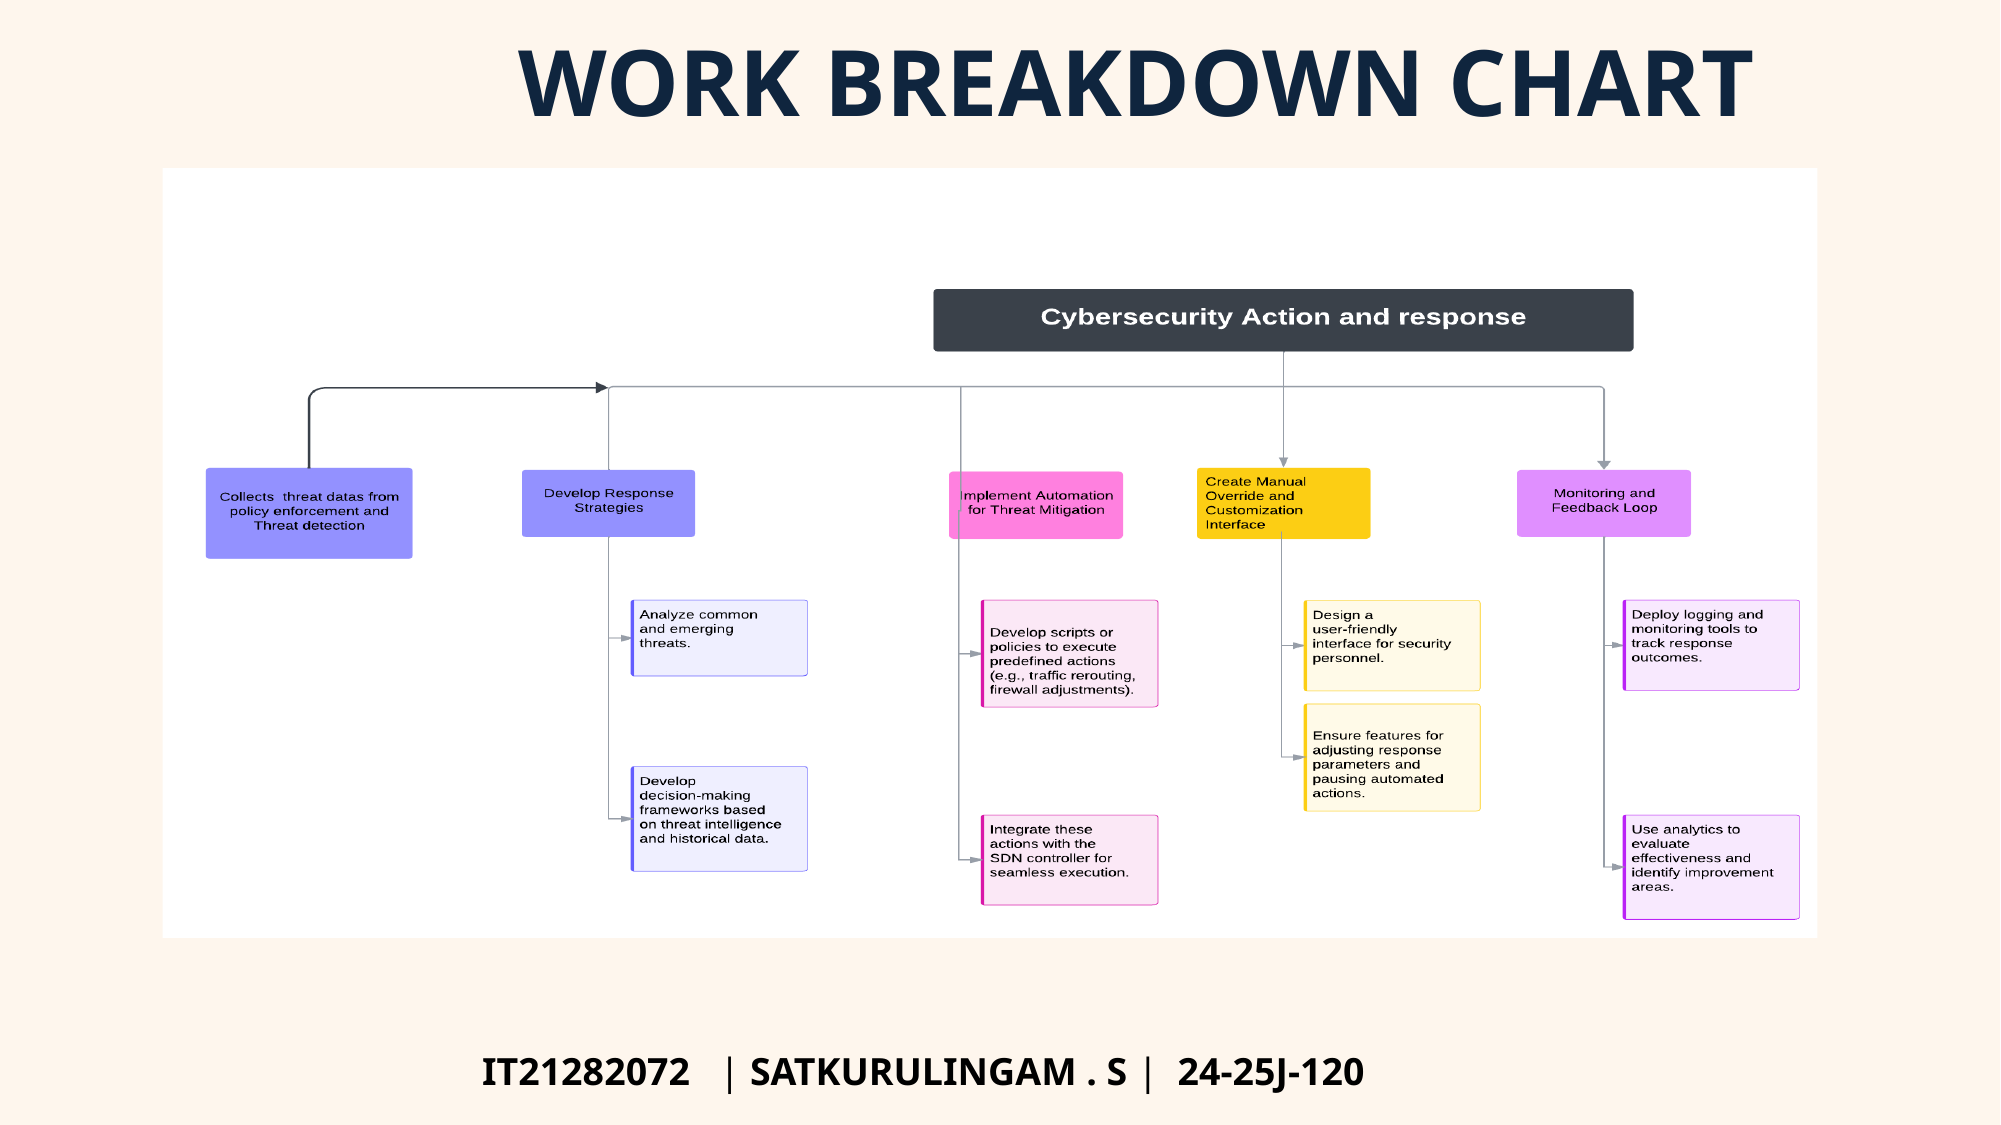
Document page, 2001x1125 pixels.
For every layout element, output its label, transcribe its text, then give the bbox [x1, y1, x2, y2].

footer IT21282072 | SATKURULINGAM . S | 24-25J-120 [467, 1040, 1533, 1101]
picture [162, 168, 1818, 938]
title WORK BREAKDOWN CHART [99, 5, 1825, 169]
